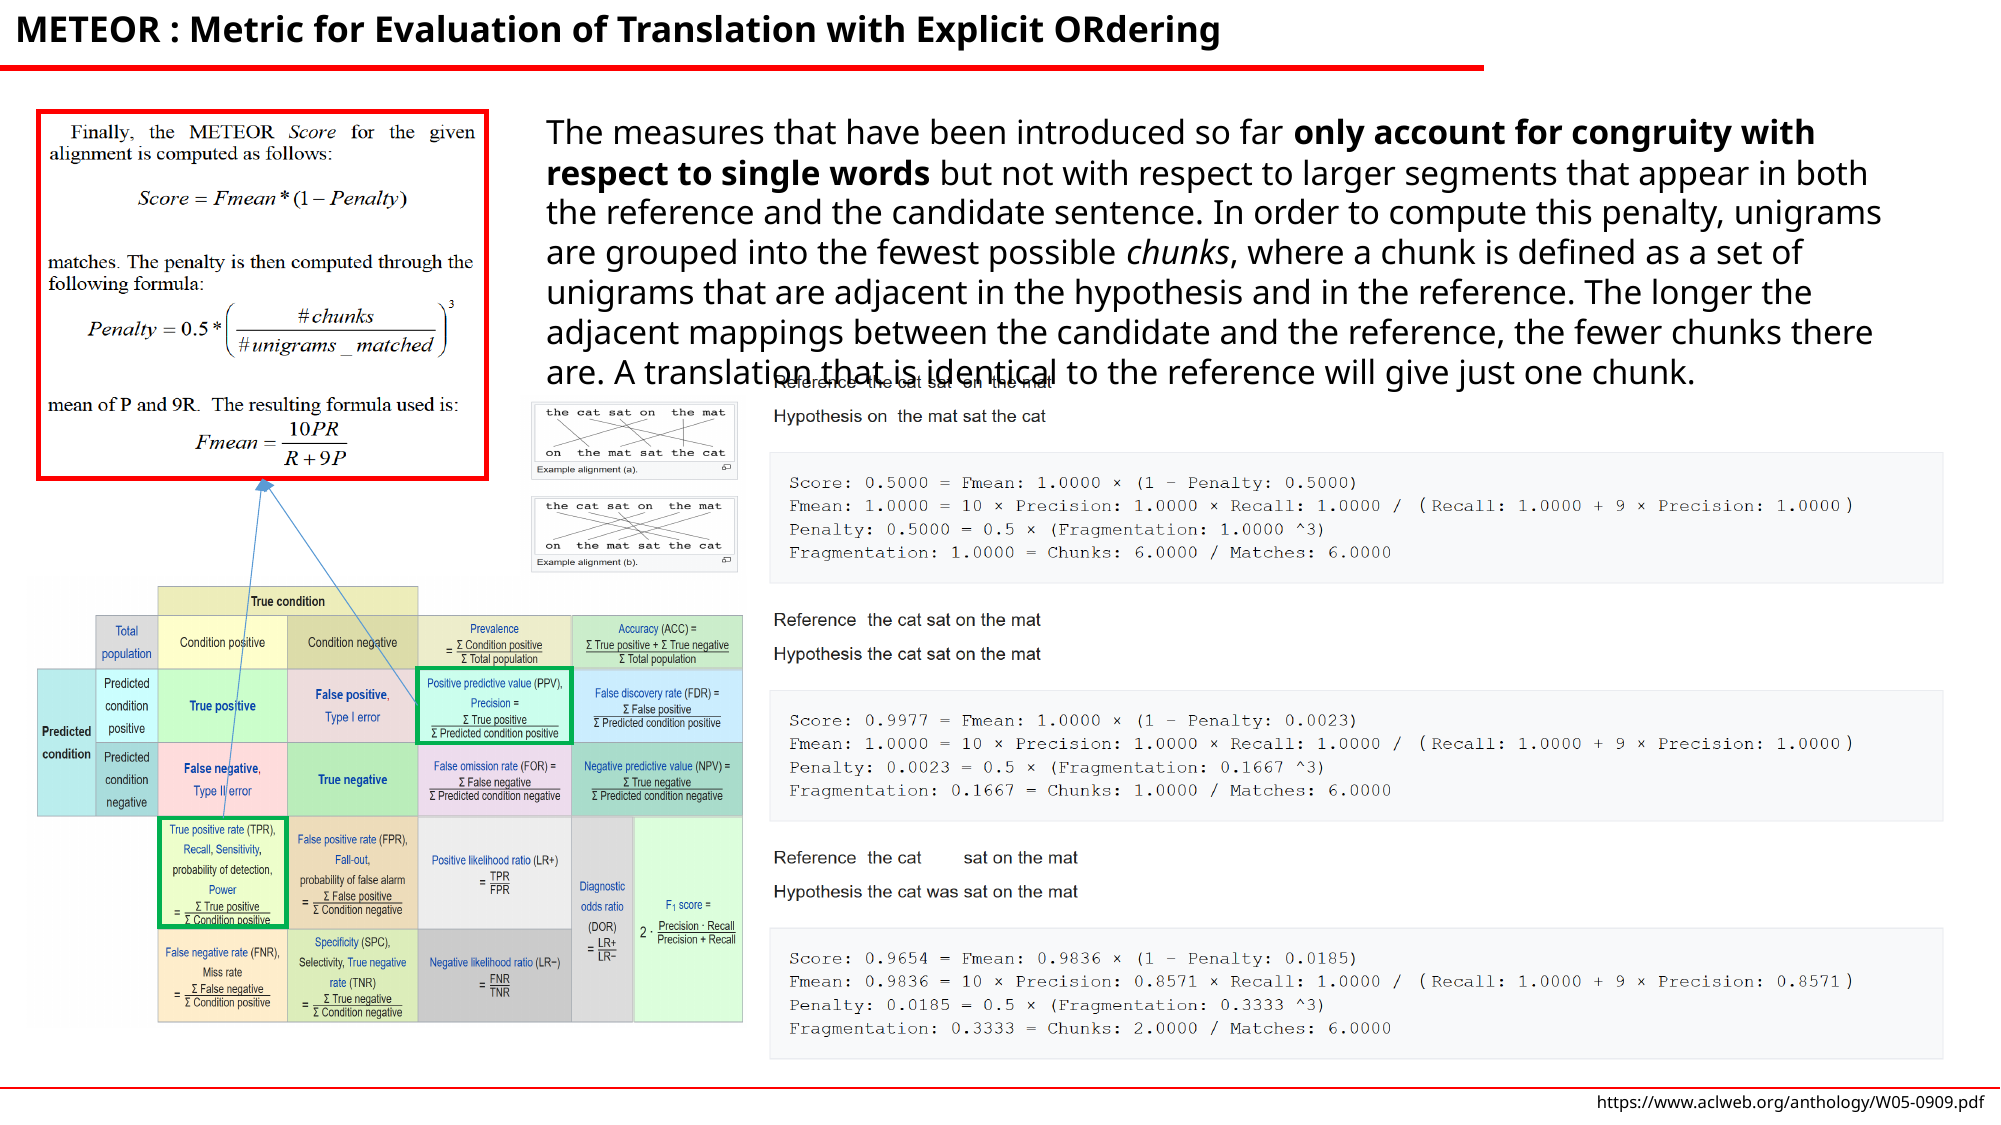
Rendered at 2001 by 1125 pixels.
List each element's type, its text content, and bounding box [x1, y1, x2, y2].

picture [760, 364, 1953, 1070]
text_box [26, 576, 747, 1028]
picture [520, 395, 746, 580]
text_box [223, 478, 263, 819]
list METEOR : Metric for Evaluation of Translation with Explicit ORdering [0, 0, 1480, 60]
text_box The measures that have been introduced so far only account for congruity with respect to single words but not with respect to larger segments that appear in both the reference and the candidate sentence. In order to compute this penalty, unigrams are grouped into the fewest possible chunks, where a chunk is defined as a set of unigrams that are adjacent in the hypothesis and in the reference. The longer the adjacent mappings between the candidate and the reference, the fewer chunks there are. A translation that is identical to the reference will give just one chunk. [531, 104, 1942, 399]
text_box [263, 478, 418, 706]
list https://www.aclweb.org/anthology/W05-0909.pdf [0, 1086, 2000, 1125]
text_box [38, 111, 487, 479]
